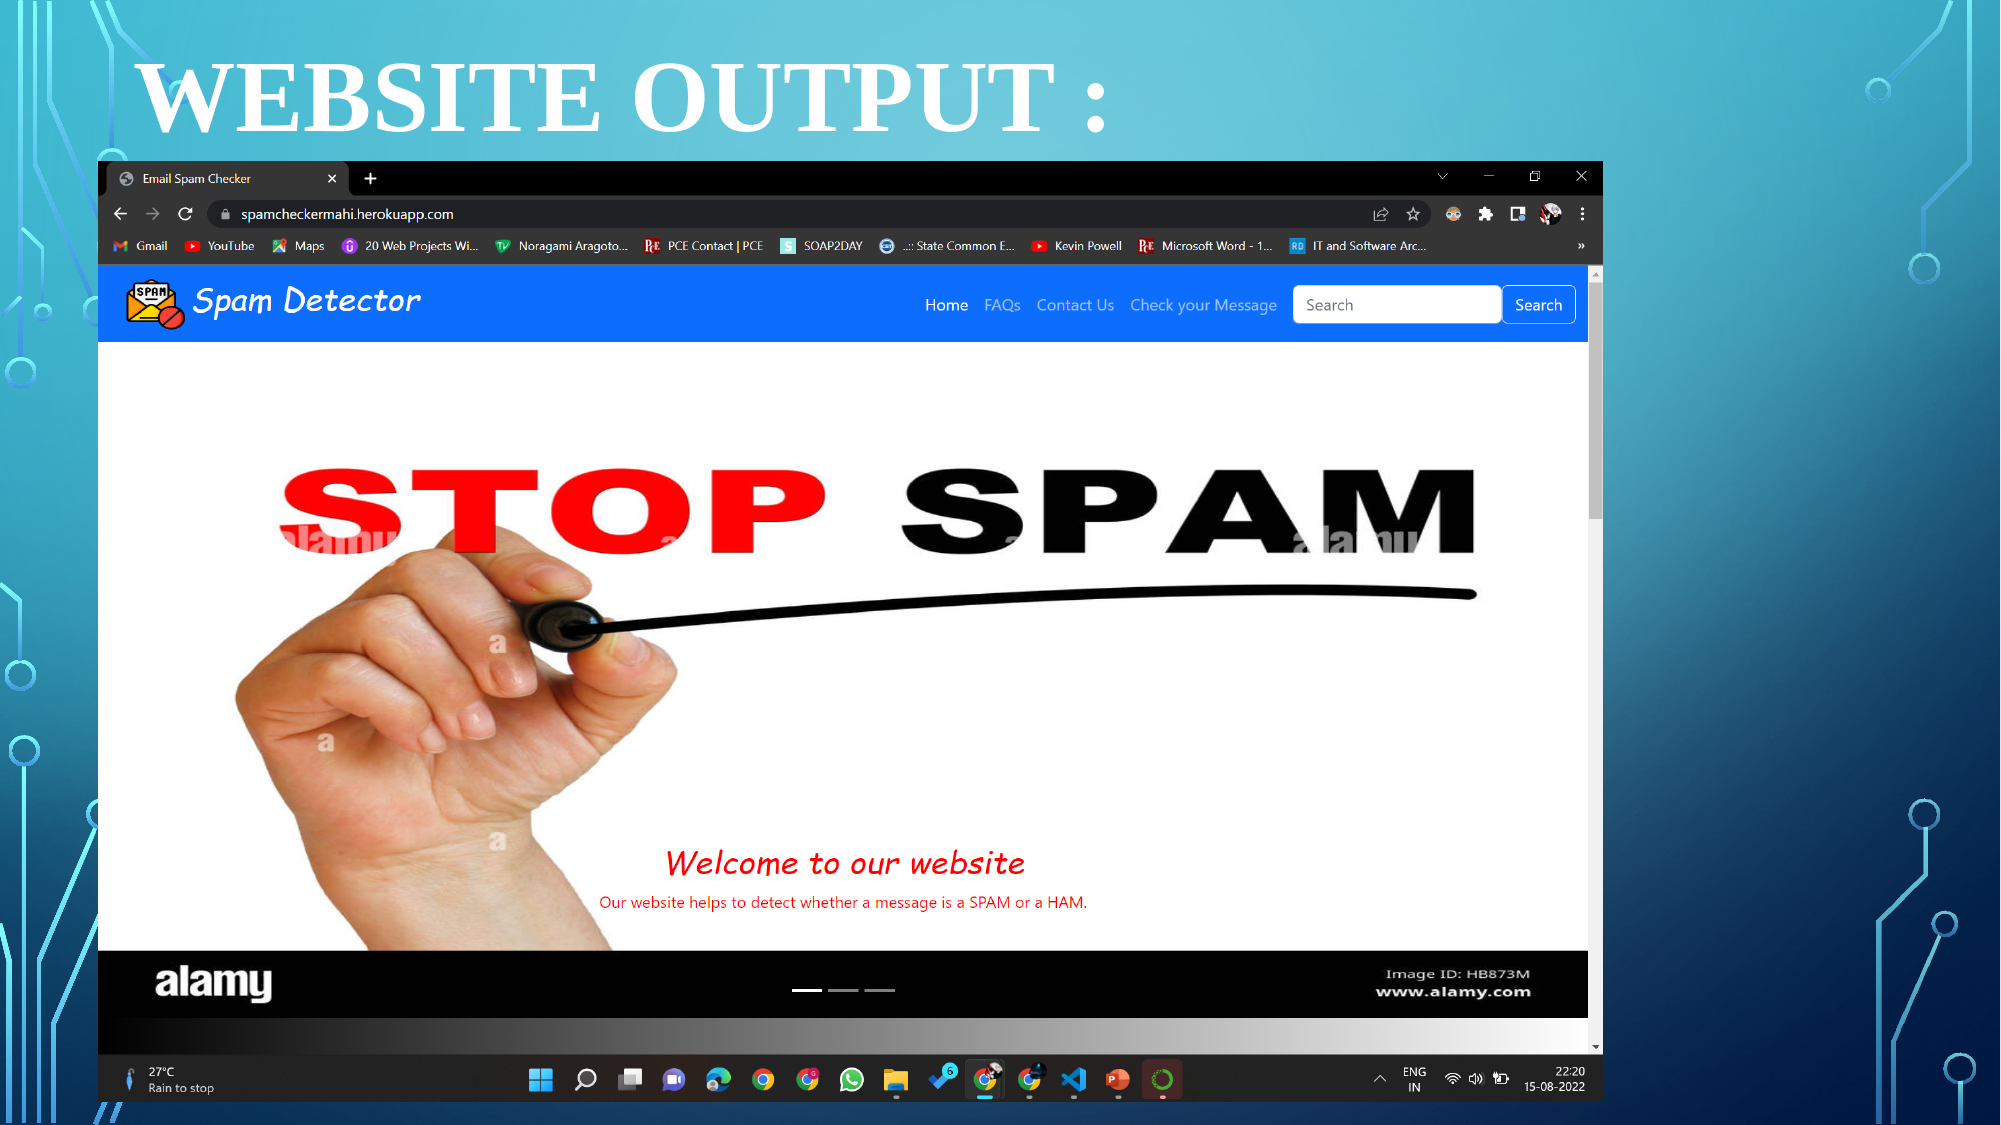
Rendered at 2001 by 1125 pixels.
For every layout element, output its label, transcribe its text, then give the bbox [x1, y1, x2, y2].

title Website output : [118, 34, 1132, 161]
picture [98, 161, 1603, 1102]
